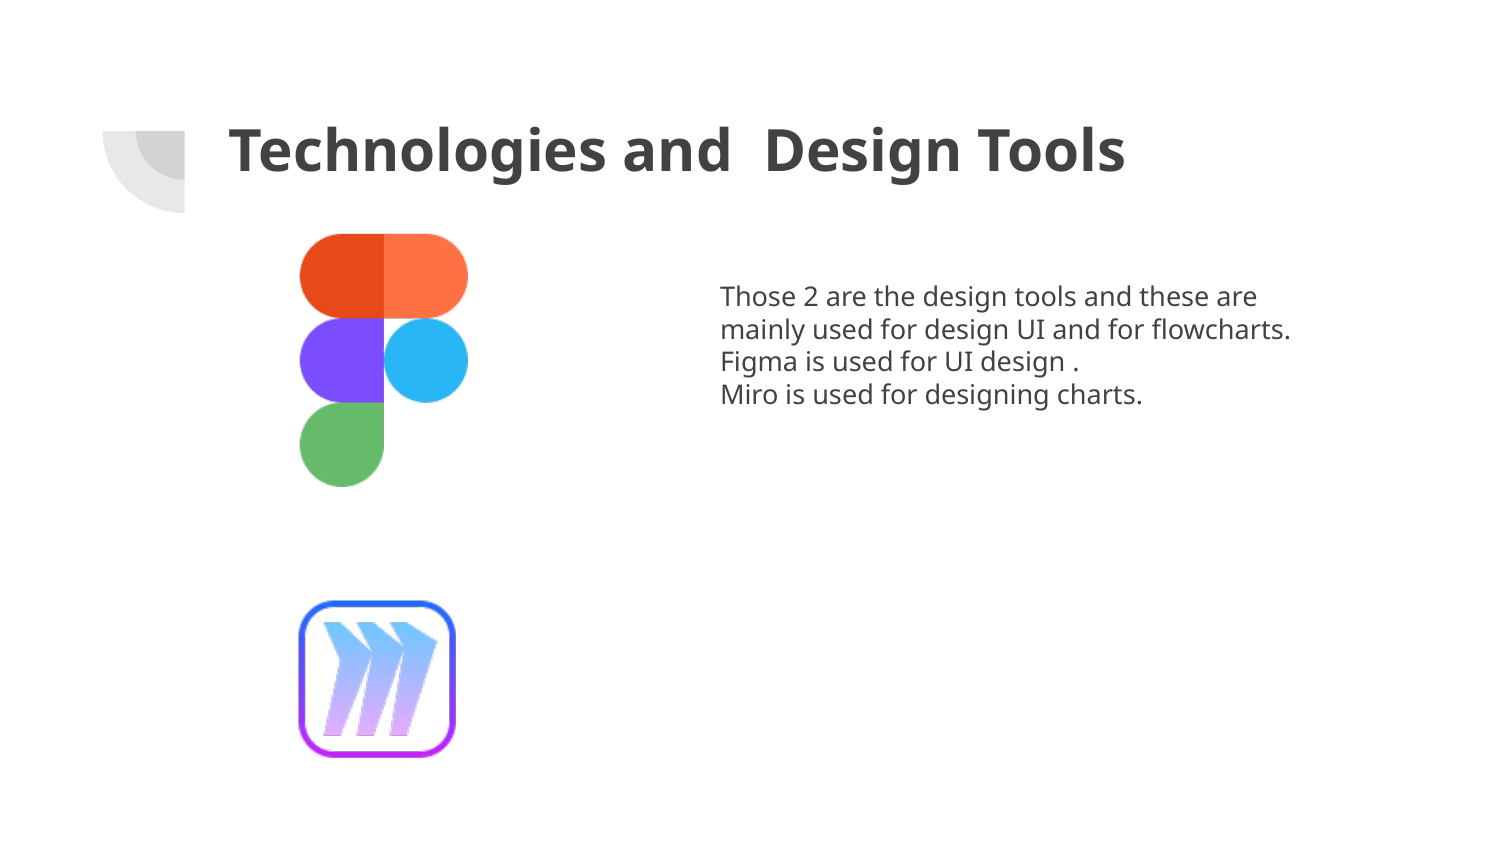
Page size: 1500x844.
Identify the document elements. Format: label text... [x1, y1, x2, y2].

picture [233, 216, 522, 505]
title Technologies and Design Tools [213, 98, 1368, 263]
text_box Those 2 are the design tools and these are mainly used for design UI and for flowcharts. Figma is used for UI design . Miro is used for designing charts. [704, 264, 1331, 589]
picture [277, 579, 479, 780]
